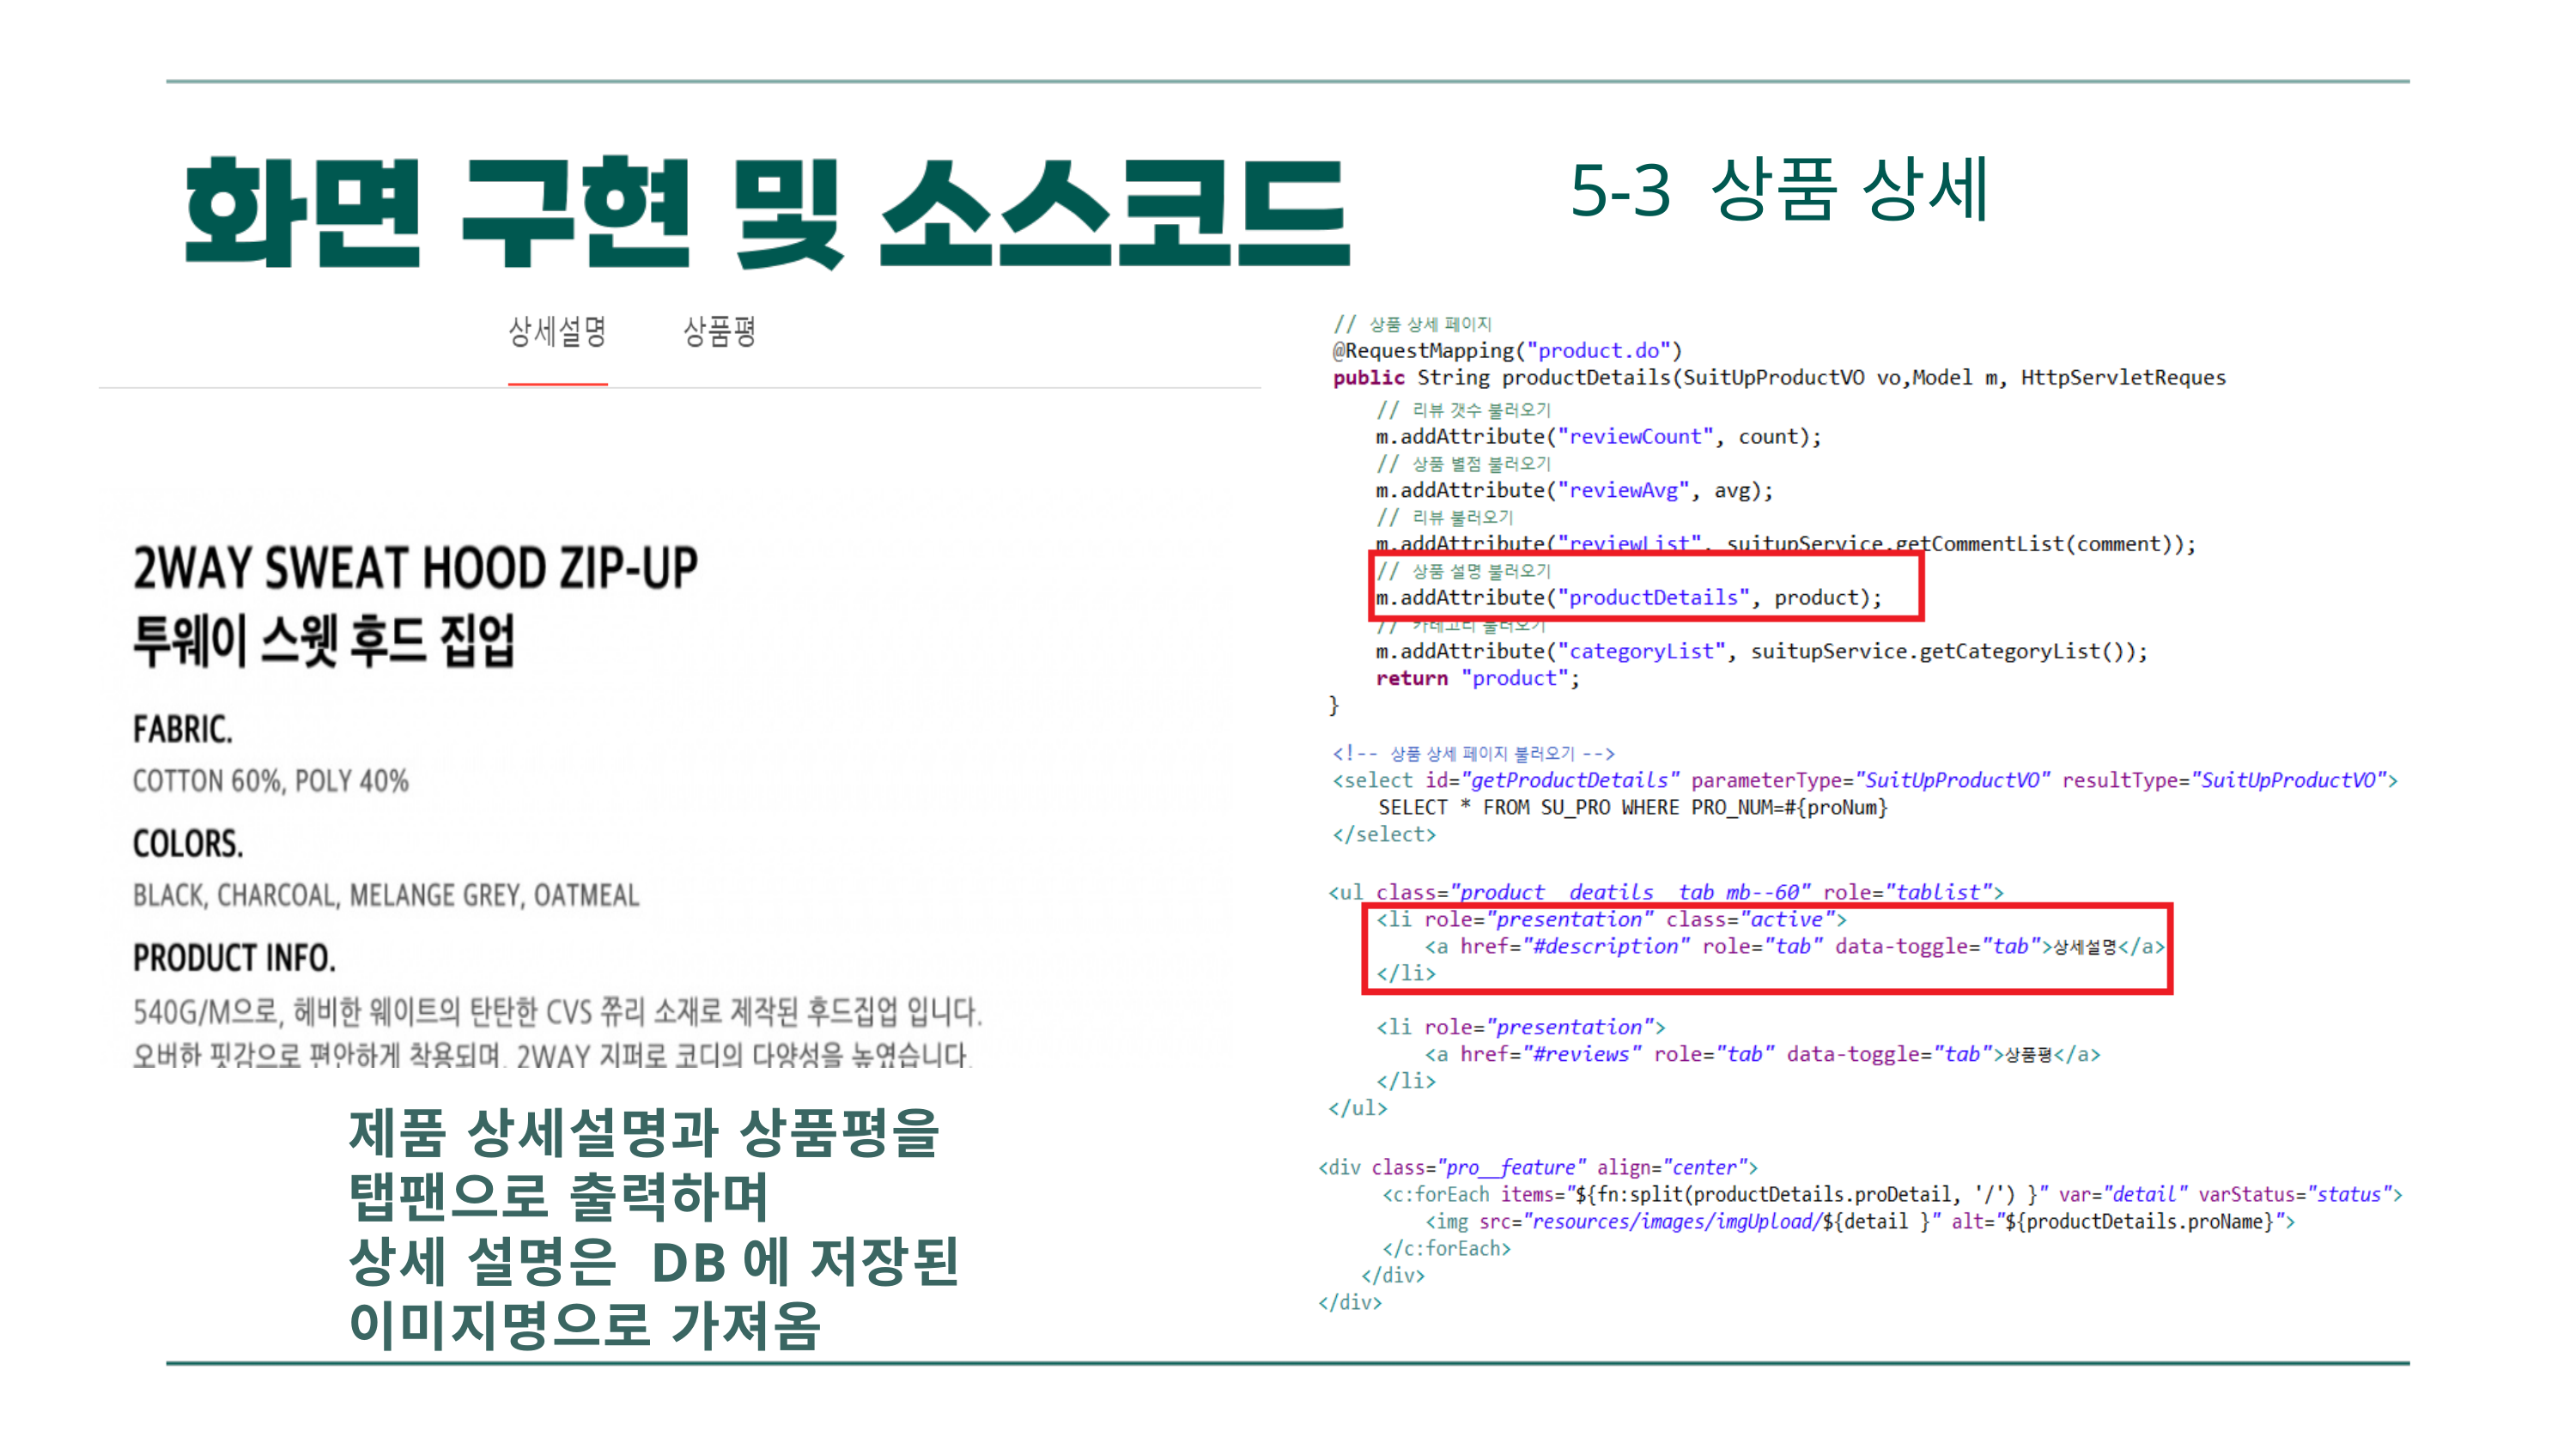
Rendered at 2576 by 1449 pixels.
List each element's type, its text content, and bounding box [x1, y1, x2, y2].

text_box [166, 76, 2410, 88]
picture [1314, 878, 2177, 1119]
picture [1314, 732, 2410, 853]
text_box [166, 1358, 2410, 1370]
picture [1314, 1157, 2410, 1315]
picture [99, 103, 2227, 1069]
text_box 제품 상세설명과 상품평을 탭팬으로 출력하며 상세 설명은 DB에 저장된 이미지명으로 가져옴 [335, 1093, 1406, 1358]
text_box 5-3 상품 상세 [1556, 137, 2333, 234]
